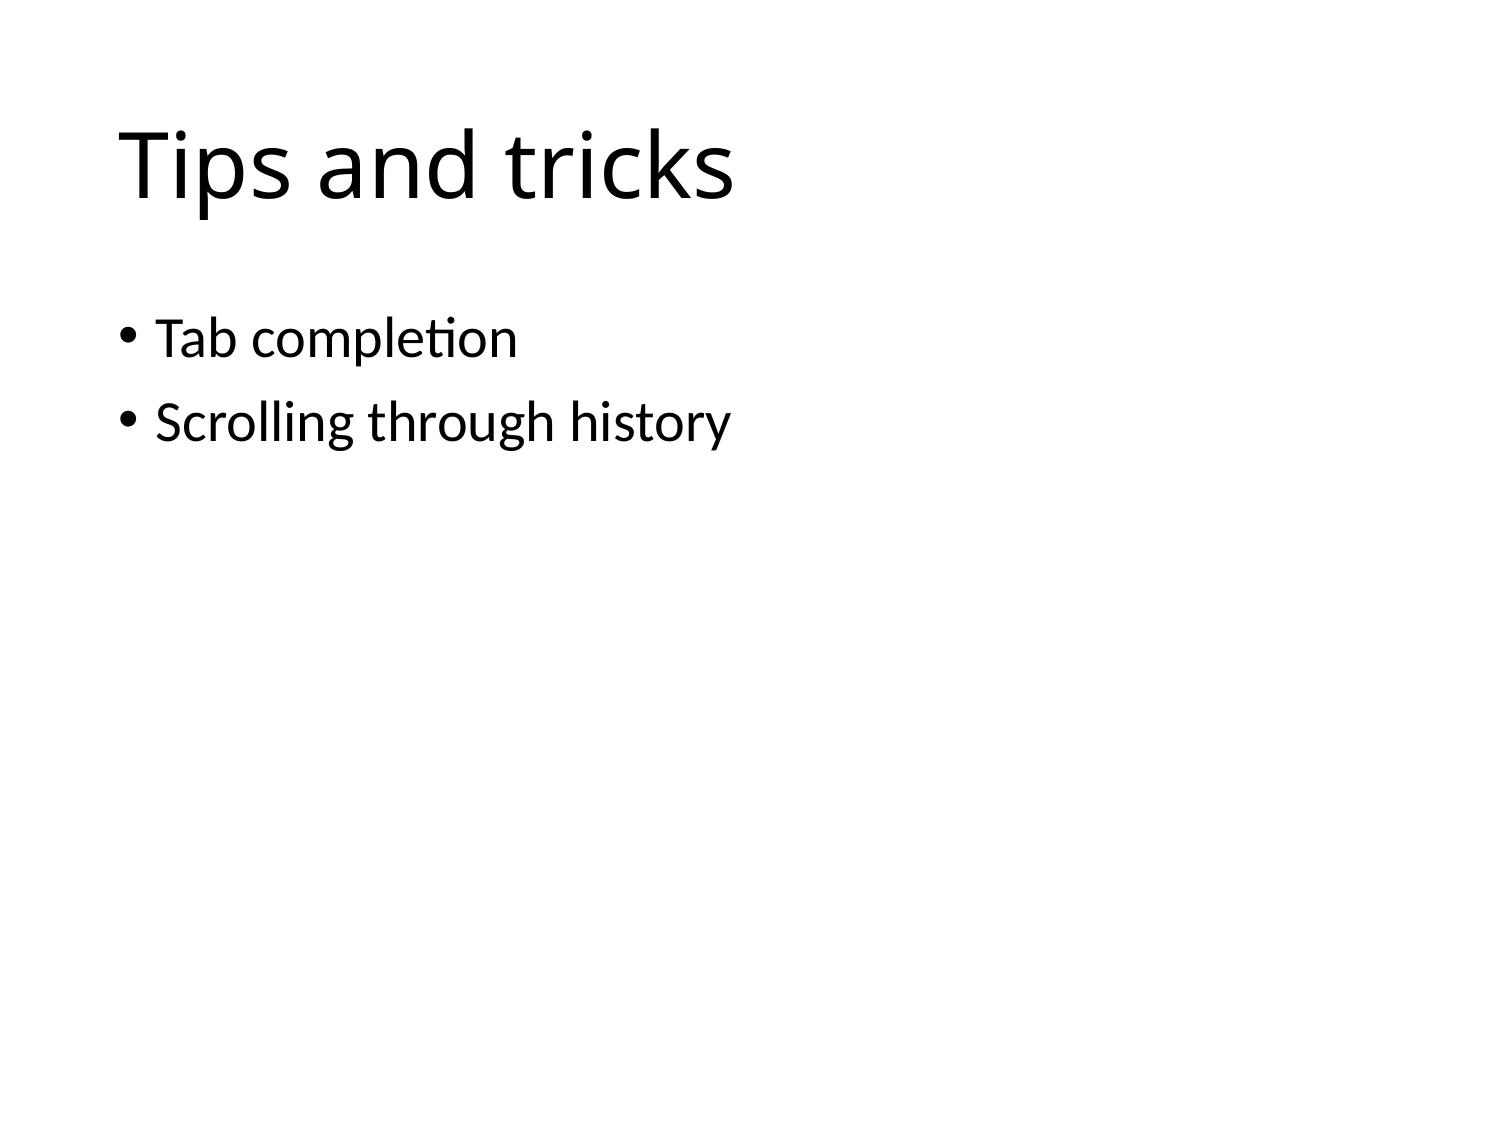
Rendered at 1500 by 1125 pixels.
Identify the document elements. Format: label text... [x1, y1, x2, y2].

list Tab completion Scrolling through history [103, 299, 1397, 1014]
title Tips and tricks [103, 59, 1397, 278]
